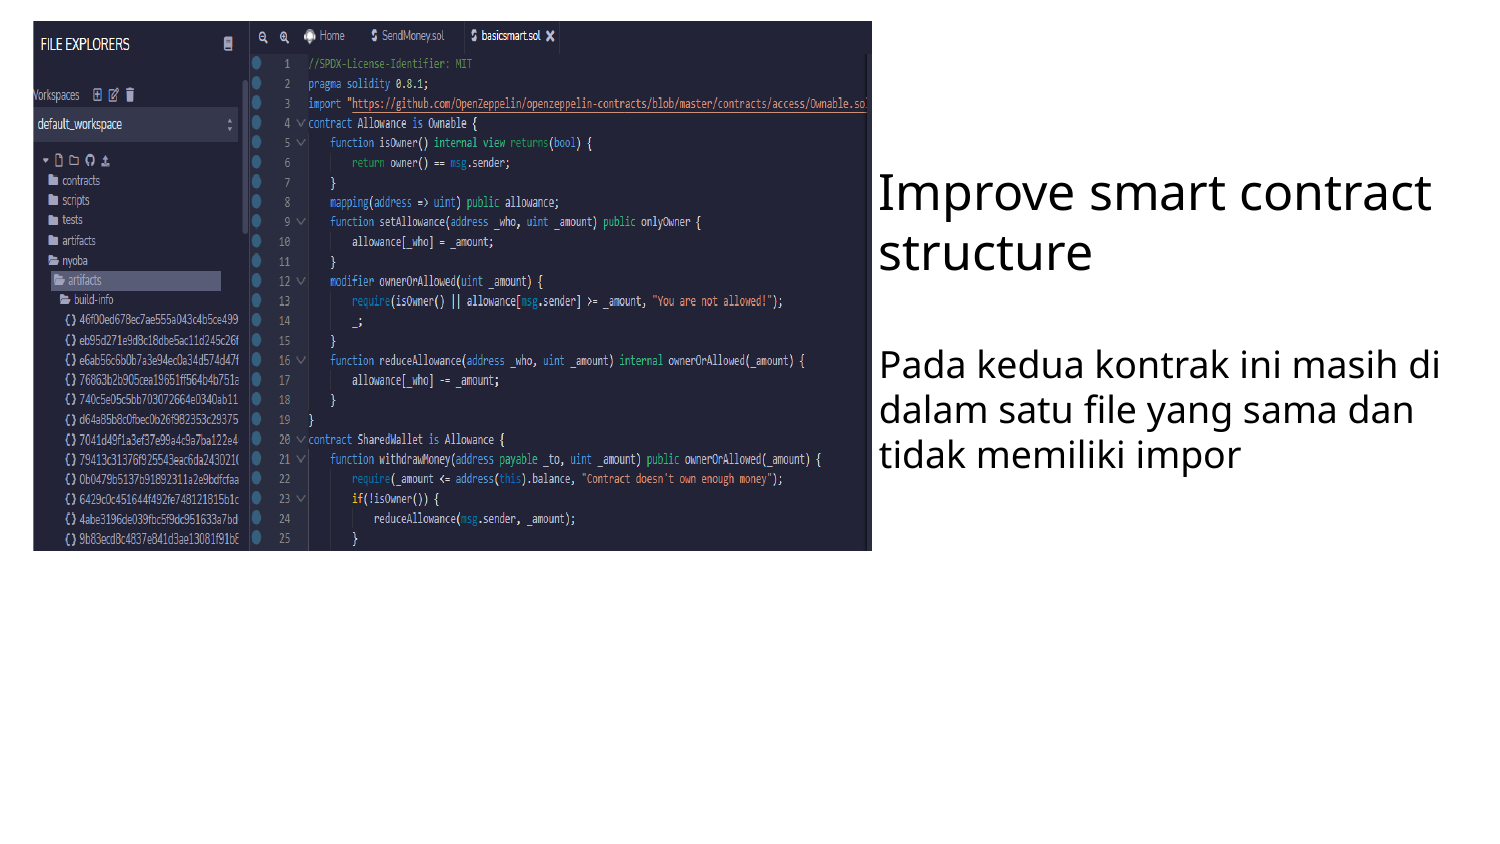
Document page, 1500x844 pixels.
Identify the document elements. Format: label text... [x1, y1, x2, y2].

picture [32, 21, 873, 551]
text_box Improve smart contract structure Pada kedua kontrak ini masih di dalam satu file yang sama dan tidak memiliki impor [873, 153, 1500, 484]
